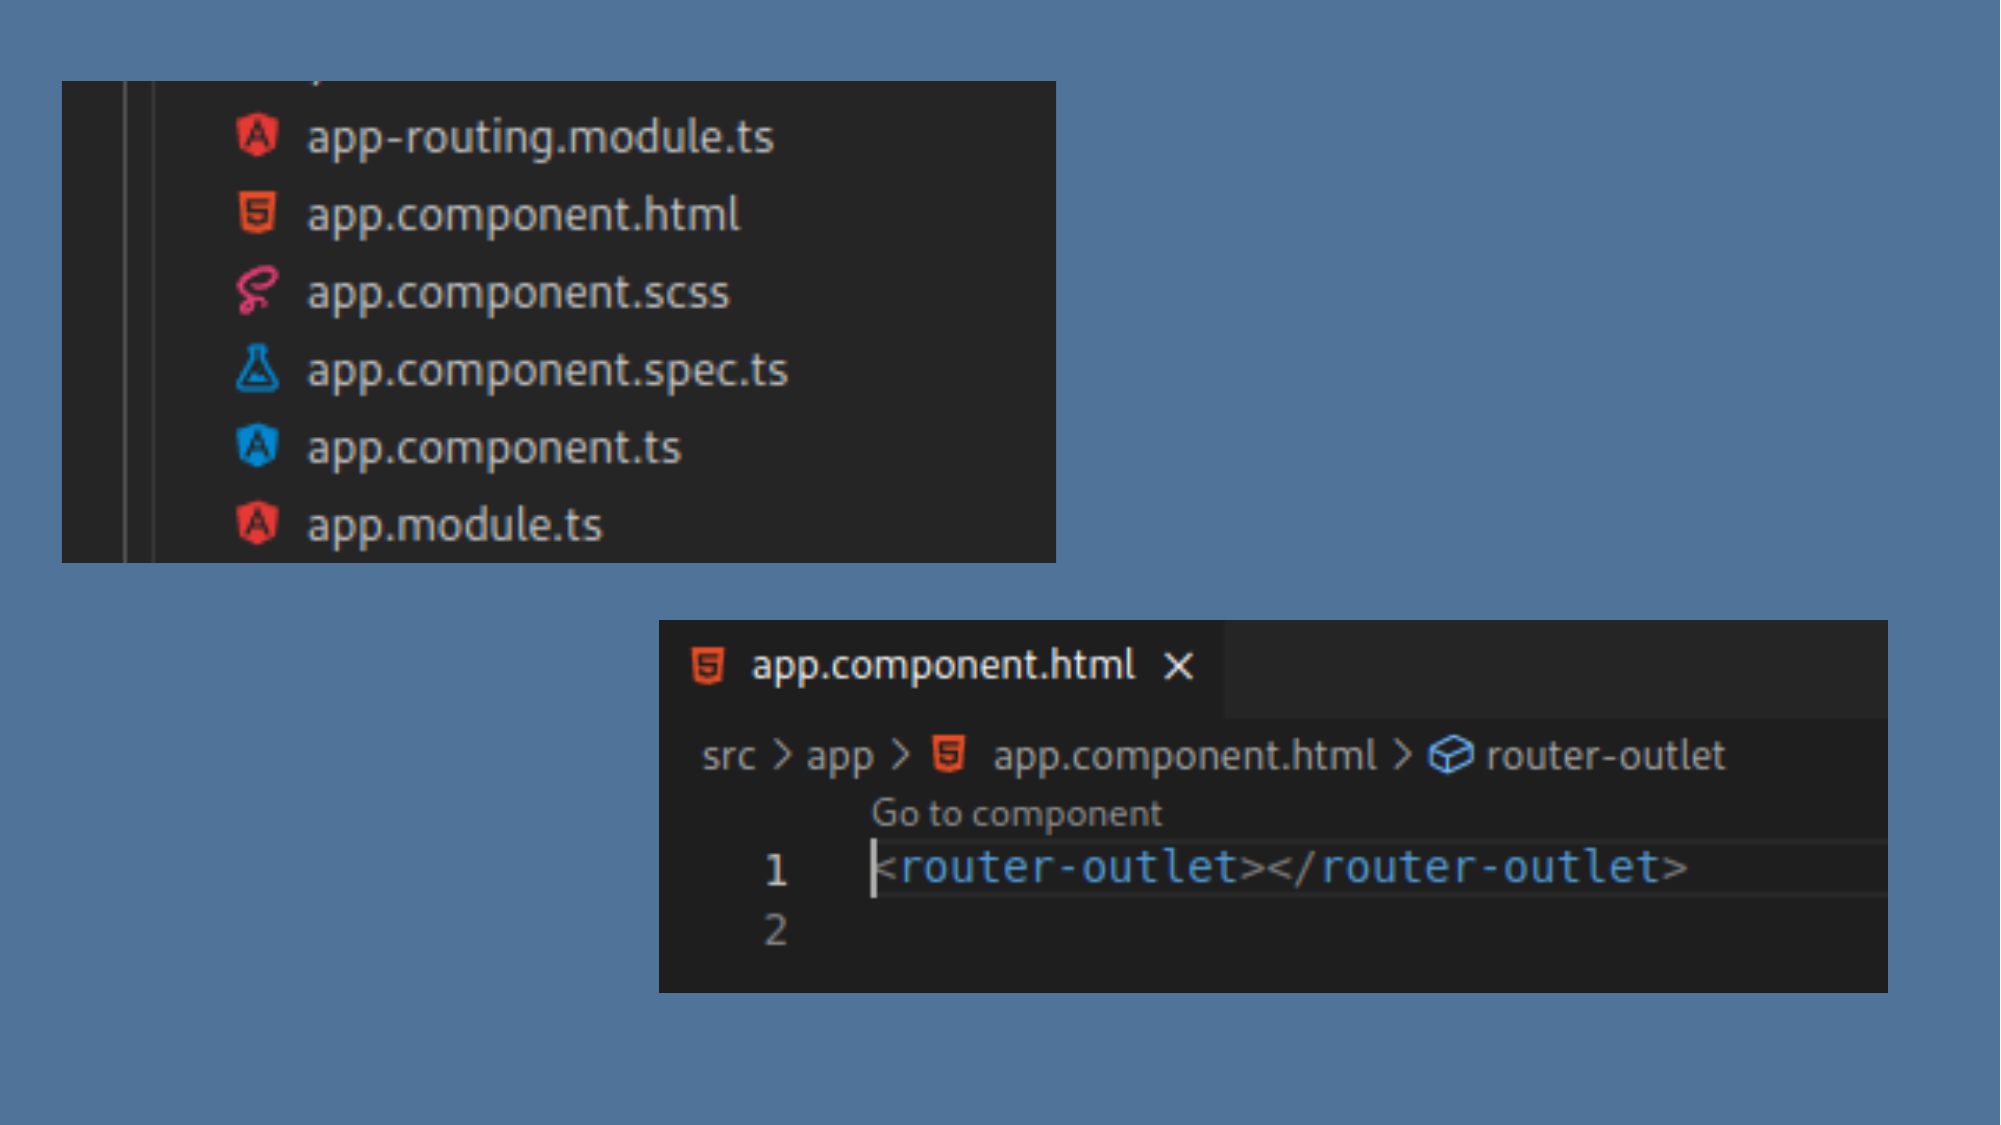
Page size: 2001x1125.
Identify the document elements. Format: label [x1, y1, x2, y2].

picture [658, 620, 1888, 993]
picture [61, 81, 1057, 563]
